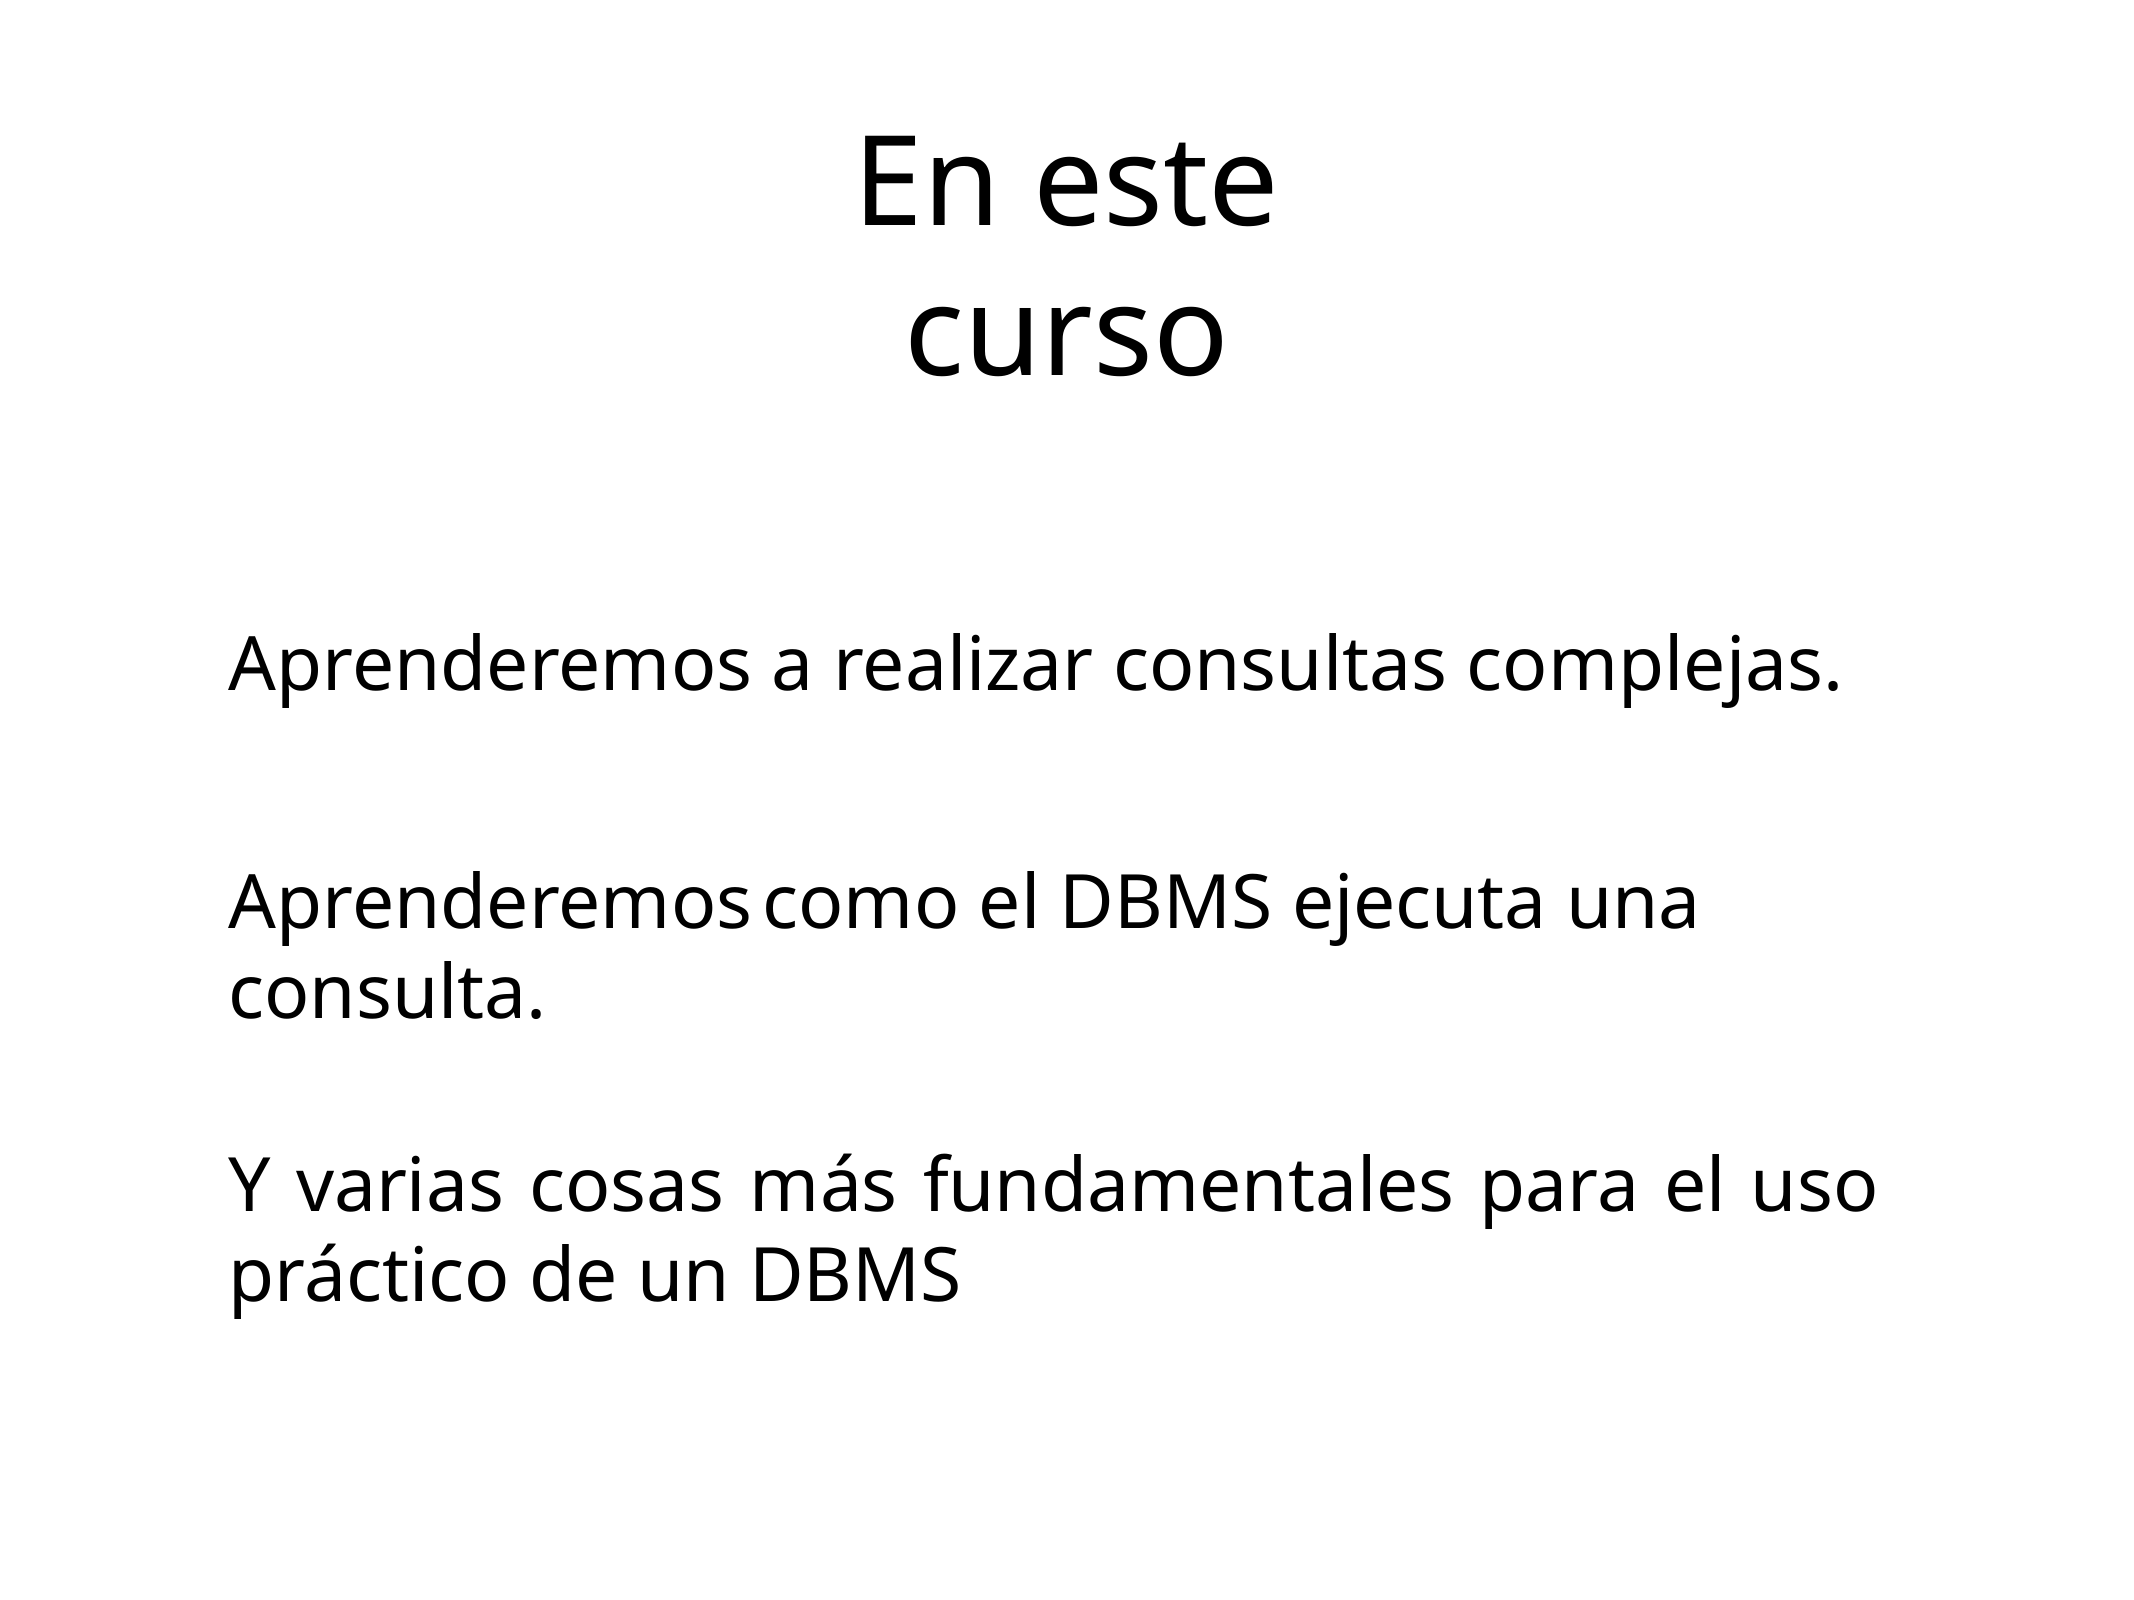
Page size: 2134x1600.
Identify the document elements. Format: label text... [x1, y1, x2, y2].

text_box Aprenderemos a realizar consultas complejas. [220, 607, 1914, 714]
text_box Aprenderemos como el DBMS ejecuta una consulta. [220, 844, 1914, 1043]
text_box En este curso [675, 166, 1459, 334]
text_box Y varias cosas más fundamentales para el uso práctico de un DBMS [220, 1128, 1914, 1325]
